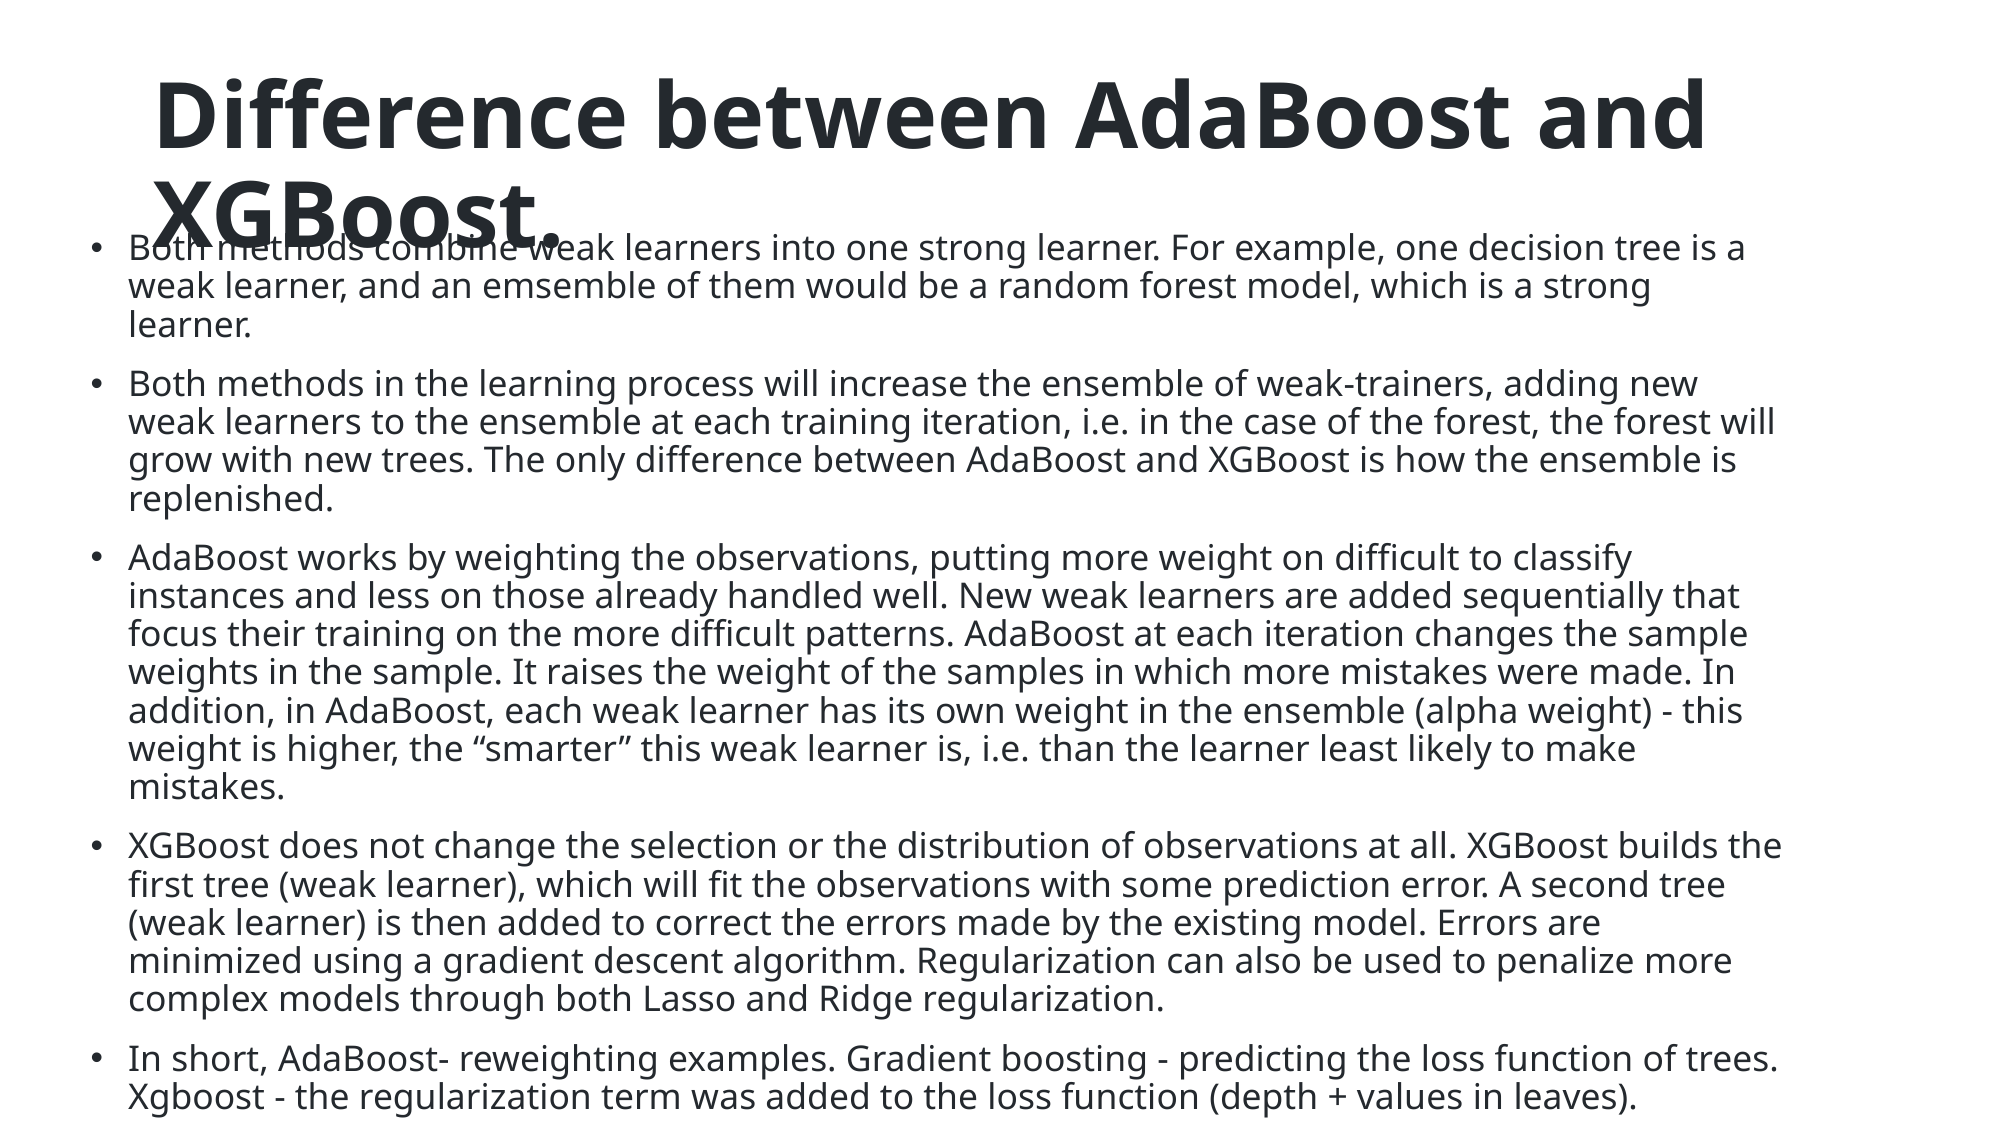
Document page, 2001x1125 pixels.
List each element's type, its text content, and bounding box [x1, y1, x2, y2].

list Both methods combine weak learners into one strong learner. For example, one decision tree is a weak learner, and an emsemble of them would be a random forest model, which is a strong learner. Both methods in the learning process will increase the ensemble of weak-trainers, adding new weak learners to the ensemble at each training iteration, i.e. in the case of the forest, the forest will grow with new trees. The only difference between AdaBoost and XGBoost is how the ensemble is replenished. AdaBoost works by weighting the observations, putting more weight on difficult to classify instances and less on those already handled well. New weak learners are added sequentially that focus their training on the more difficult patterns. AdaBoost at each iteration changes the sample weights in the sample. It raises the weight of the samples in which more mistakes were made. In addition, in AdaBoost, each weak learner has its own weight in the ensemble (alpha weight) - this weight is higher, the “smarter” this weak learner is, i.e. than the learner least likely to make mistakes. XGBoost does not change the selection or the distribution of observations at all. XGBoost builds the first tree (weak learner), which will fit the observations with some prediction error. A second tree (weak learner) is then added to correct the errors made by the existing model. Errors are minimized using a gradient descent algorithm. Regularization can also be used to penalize more complex models through both Lasso and Ridge regularization. In short, AdaBoost- reweighting examples. Gradient boosting - predicting the loss function of trees. Xgboost - the regularization term was added to the loss function (depth + values ​​in leaves). [75, 222, 1801, 937]
title Difference between AdaBoost and XGBoost. [137, 59, 1863, 278]
